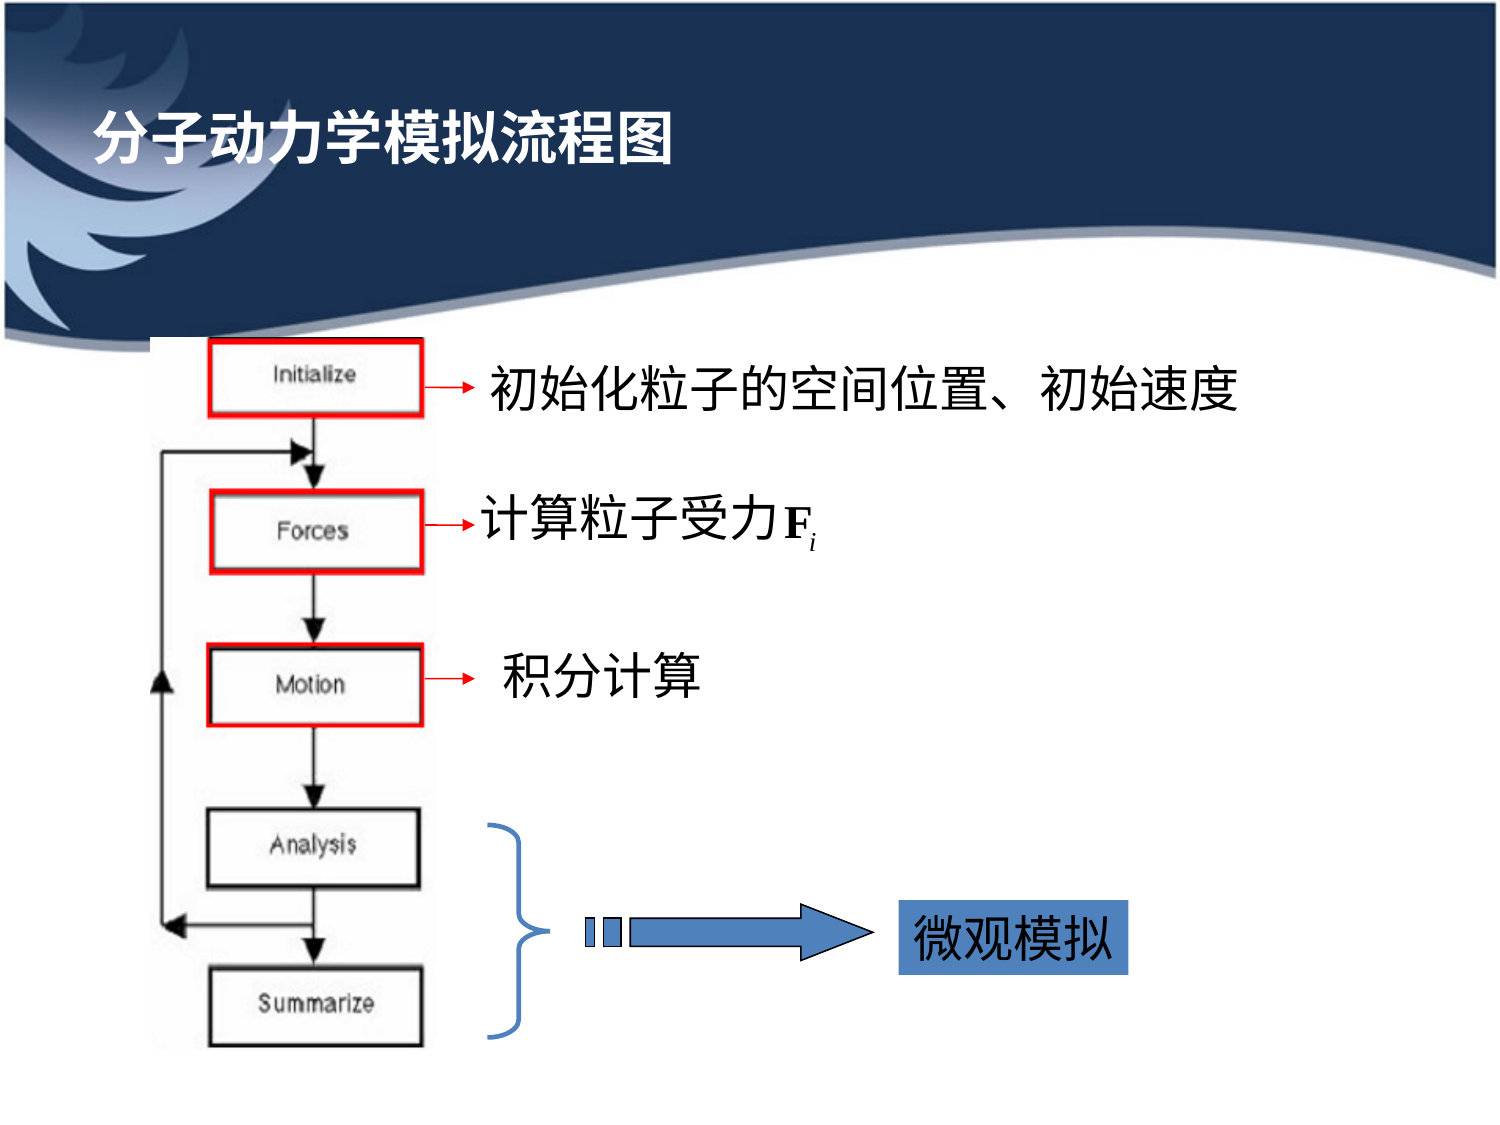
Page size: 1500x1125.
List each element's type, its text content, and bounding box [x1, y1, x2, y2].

text_box [630, 904, 873, 961]
text_box [585, 918, 595, 947]
text_box 微观模拟 [898, 900, 1129, 975]
text_box 初始化粒子的空间位置、初始速度 [474, 349, 1338, 438]
text_box 积分计算 [487, 637, 863, 713]
text_box [603, 918, 622, 947]
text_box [463, 479, 825, 563]
text_box [440, 381, 475, 394]
text_box [487, 824, 550, 1038]
title 分子动力学模拟流程图 [76, 42, 1427, 231]
picture [0, 0, 1500, 1125]
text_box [149, 337, 440, 1050]
text_box [440, 672, 475, 685]
